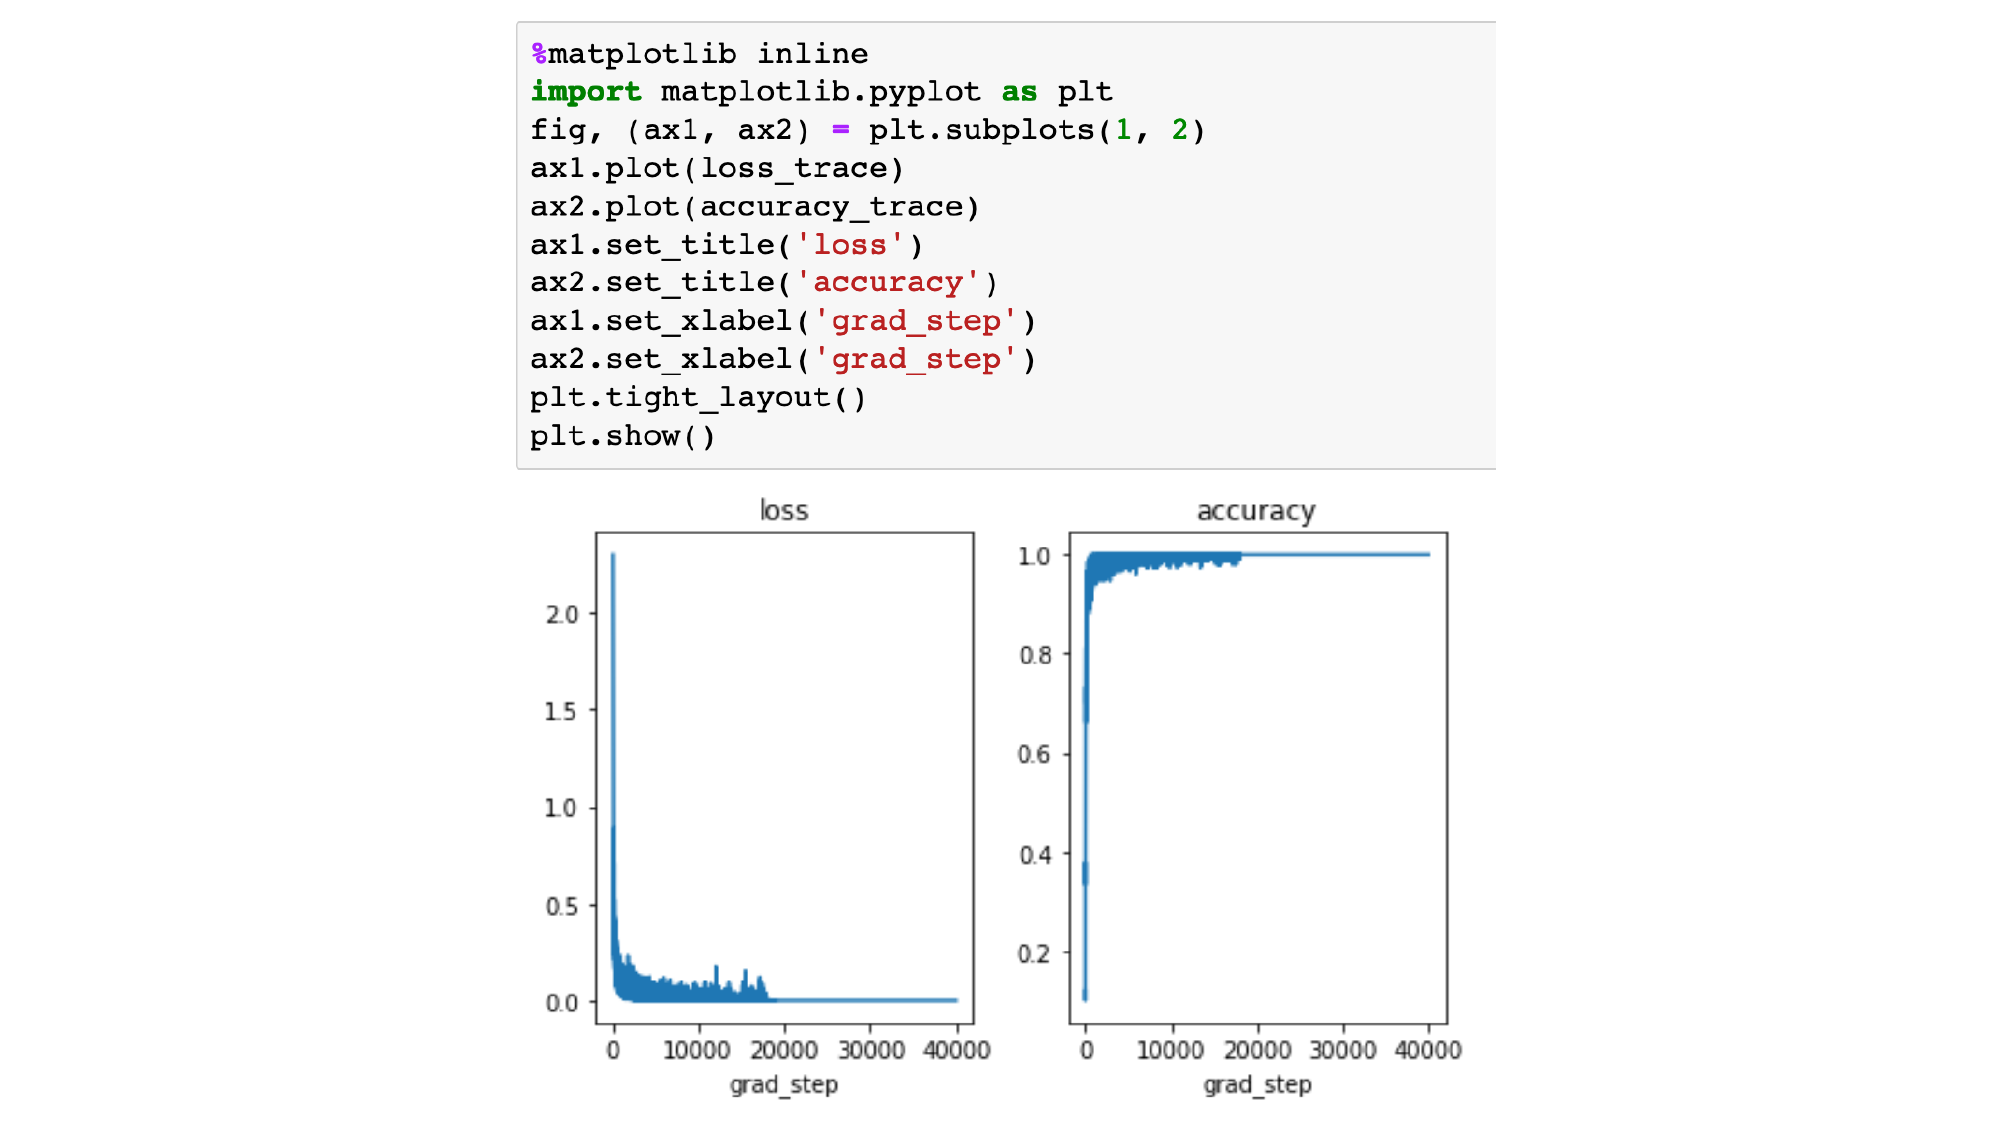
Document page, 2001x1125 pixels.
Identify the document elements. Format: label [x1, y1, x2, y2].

picture [503, 0, 1496, 1125]
